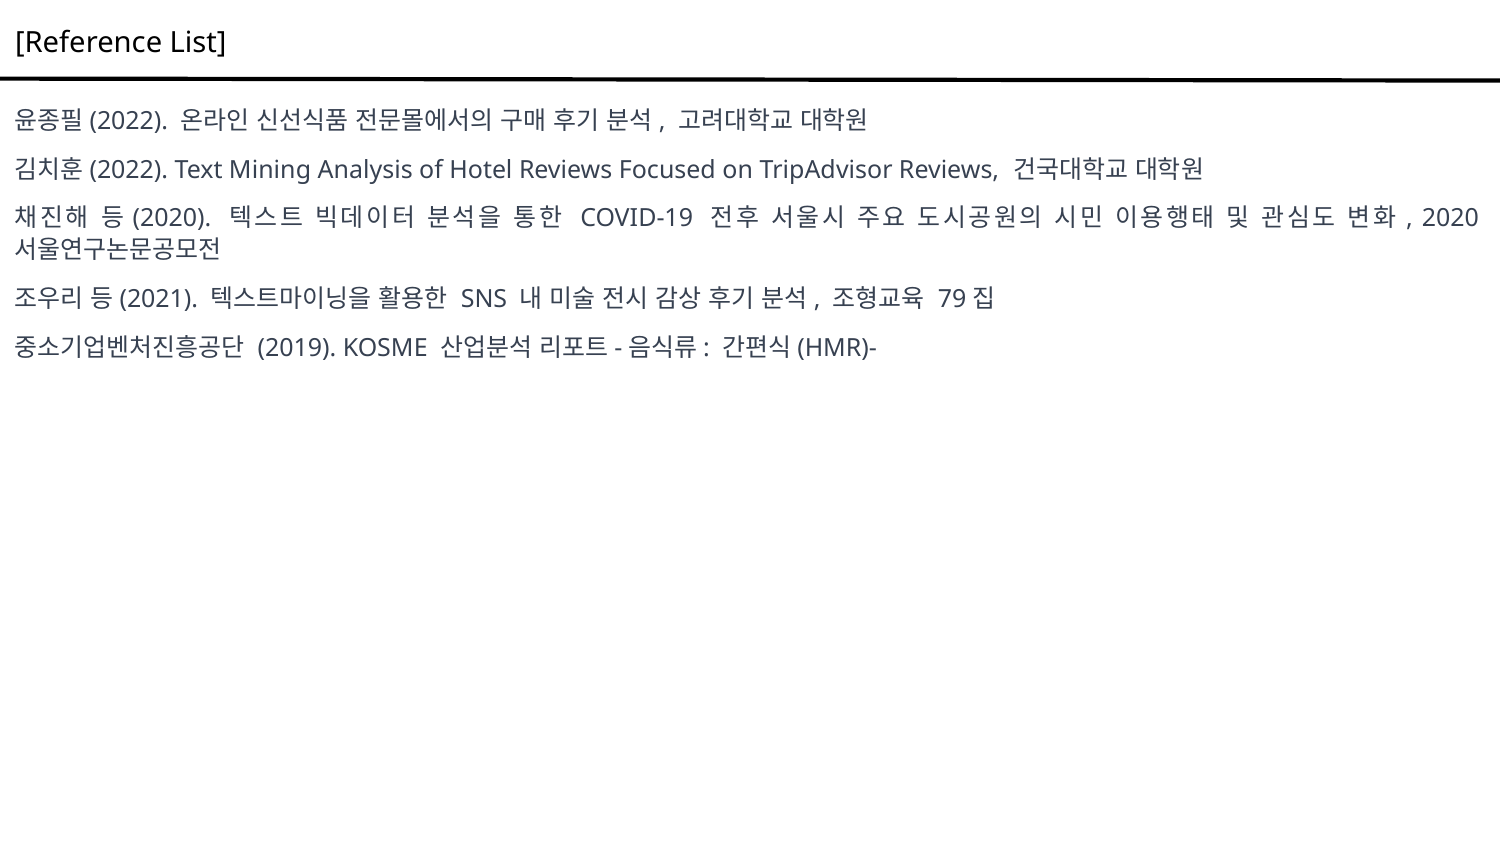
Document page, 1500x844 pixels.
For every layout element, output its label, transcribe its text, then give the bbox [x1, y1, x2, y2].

text_box [Reference List] [0, 0, 1500, 82]
text_box 윤종필(2022). 온라인 신선식품 전문몰에서의 구매 후기 분석, 고려대학교 대학원 김치훈(2022). Text Mining Analysis of Hotel Reviews Focused on TripAdvisor Reviews, 건국대학교 대학원 채진해 등(2020). 텍스트 빅데이터 분석을 통한 COVID-19 전후 서울시 주요 도시공원의 시민 이용행태 및 관심도 변화, 2020서울연구논문공모전 조우리 등(2021). 텍스트마이닝을 활용한 SNS 내 미술 전시 감상 후기 분석, 조형교육 79집 중소기업벤처진흥공단 (2019). KOSME 산업분석 리포트-음식류: 간편식(HMR)- [0, 94, 1500, 240]
